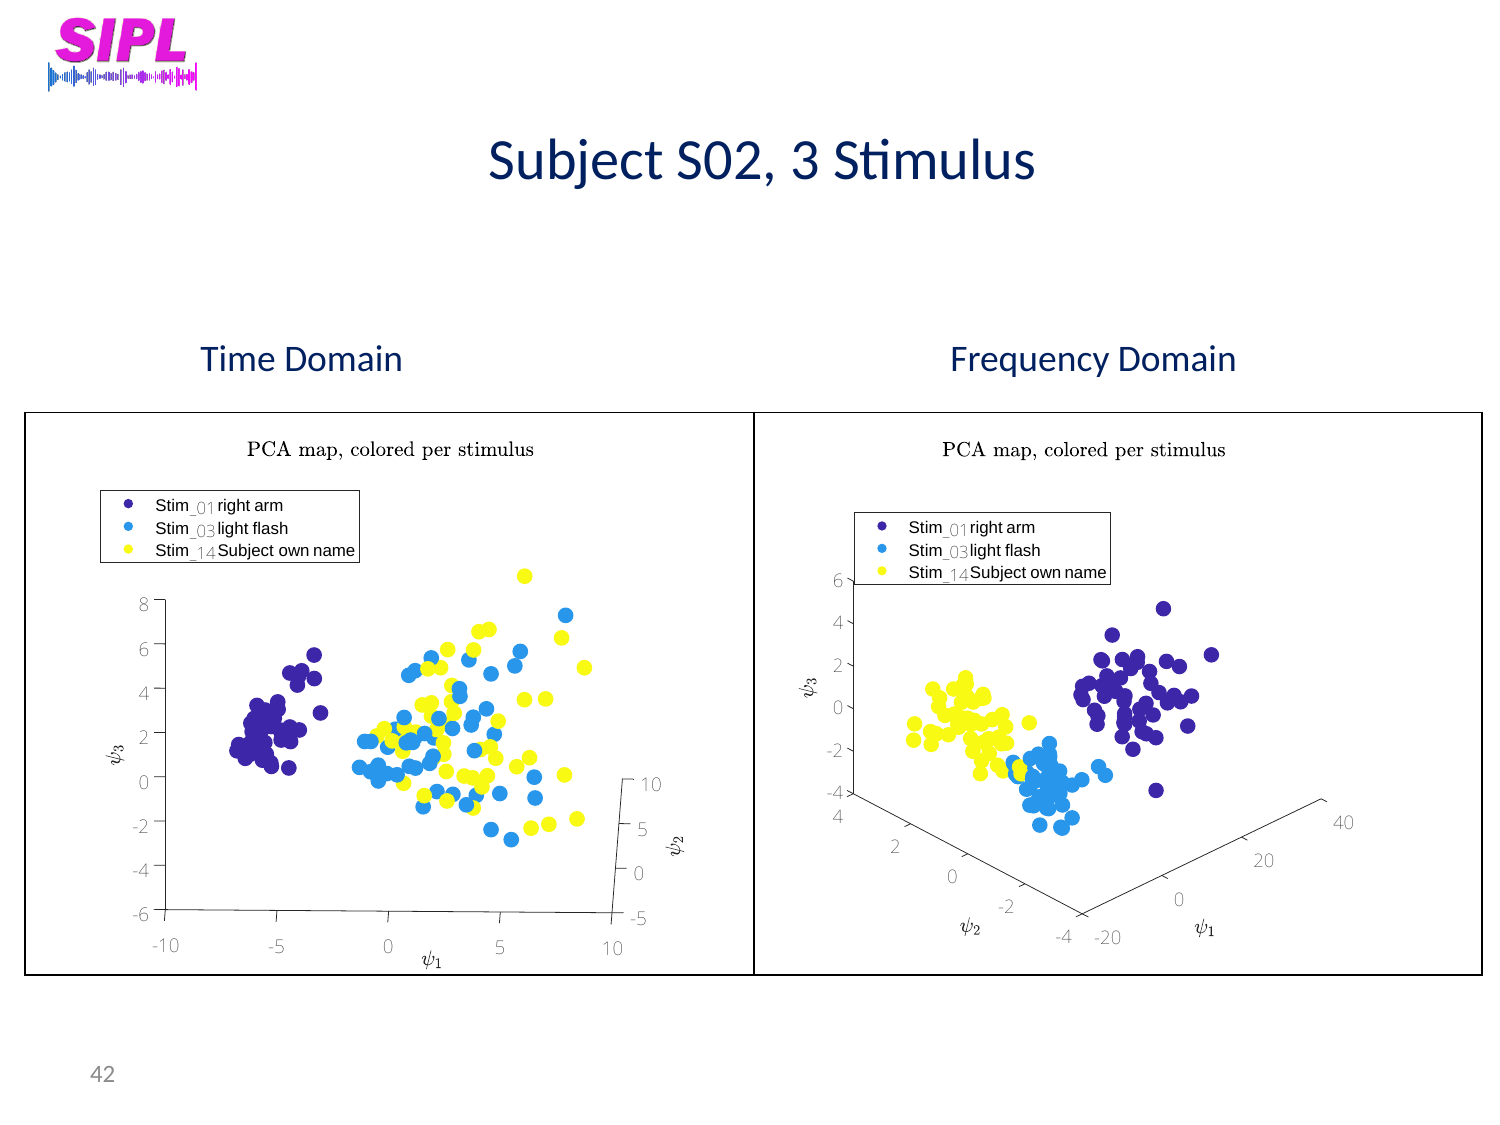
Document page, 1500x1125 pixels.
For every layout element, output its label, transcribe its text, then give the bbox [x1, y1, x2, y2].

picture [774, 424, 1378, 974]
table_header [755, 413, 1481, 974]
picture [37, 12, 203, 94]
title Subject S02, 3 Stimulus [87, 62, 1438, 250]
slide_number 42 [75, 1042, 425, 1103]
text_box Time Domain Frequency Domain [162, 326, 1275, 387]
picture [87, 424, 687, 972]
table_header [26, 413, 753, 974]
